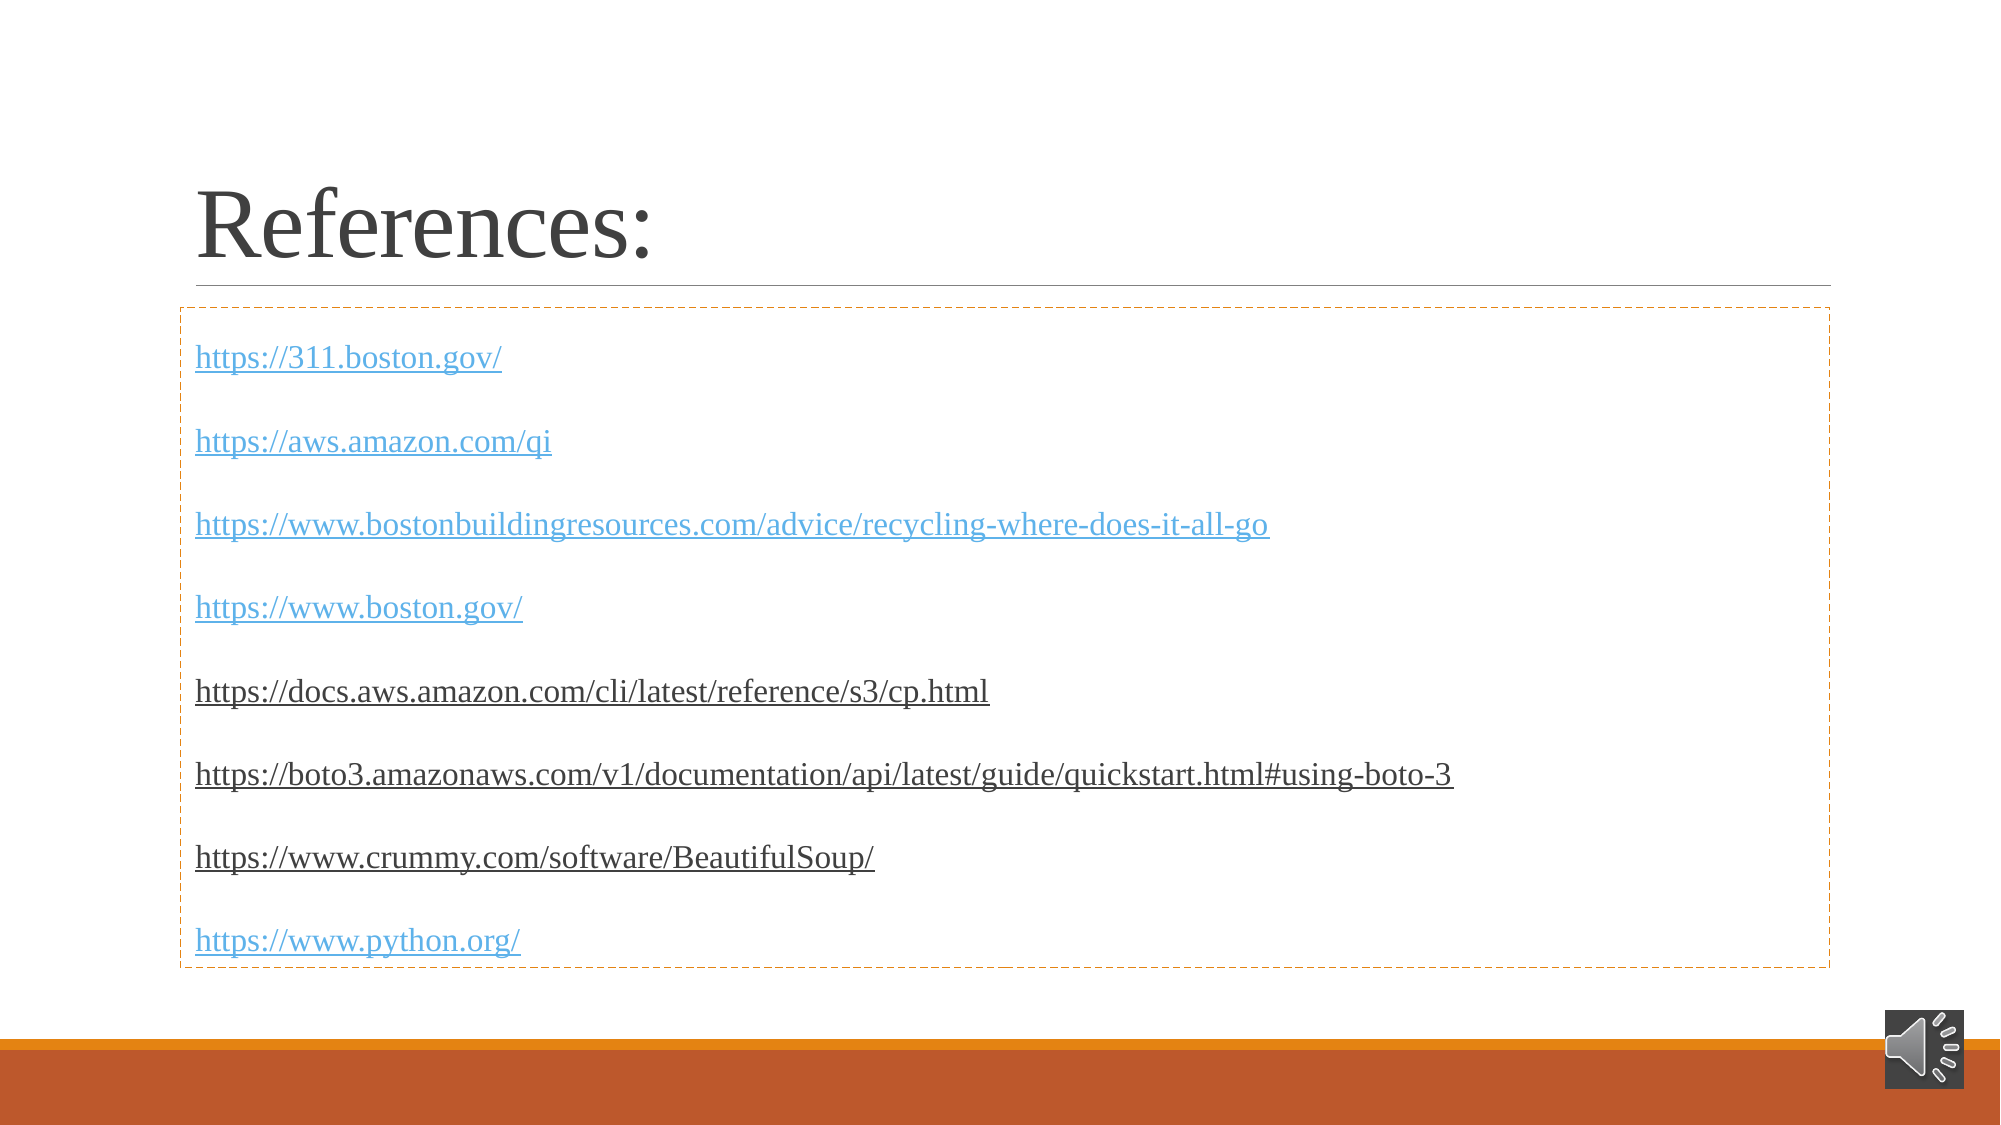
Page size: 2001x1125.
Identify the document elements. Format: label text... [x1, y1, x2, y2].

list https://311.boston.gov/ https://aws.amazon.com/qi https://www.bostonbuildingresources.com/advice/recycling-where-does-it-all-go https://www.boston.gov/ https://docs.aws.amazon.com/cli/latest/reference/s3/cp.html https://boto3.amazonaws.com/v1/documentation/api/latest/guide/quickstart.html#using-boto-3 https://www.crummy.com/software/BeautifulSoup/ https://www.python.org/ [180, 307, 1830, 968]
title References: [180, 47, 1830, 285]
picture [1884, 1009, 1966, 1090]
